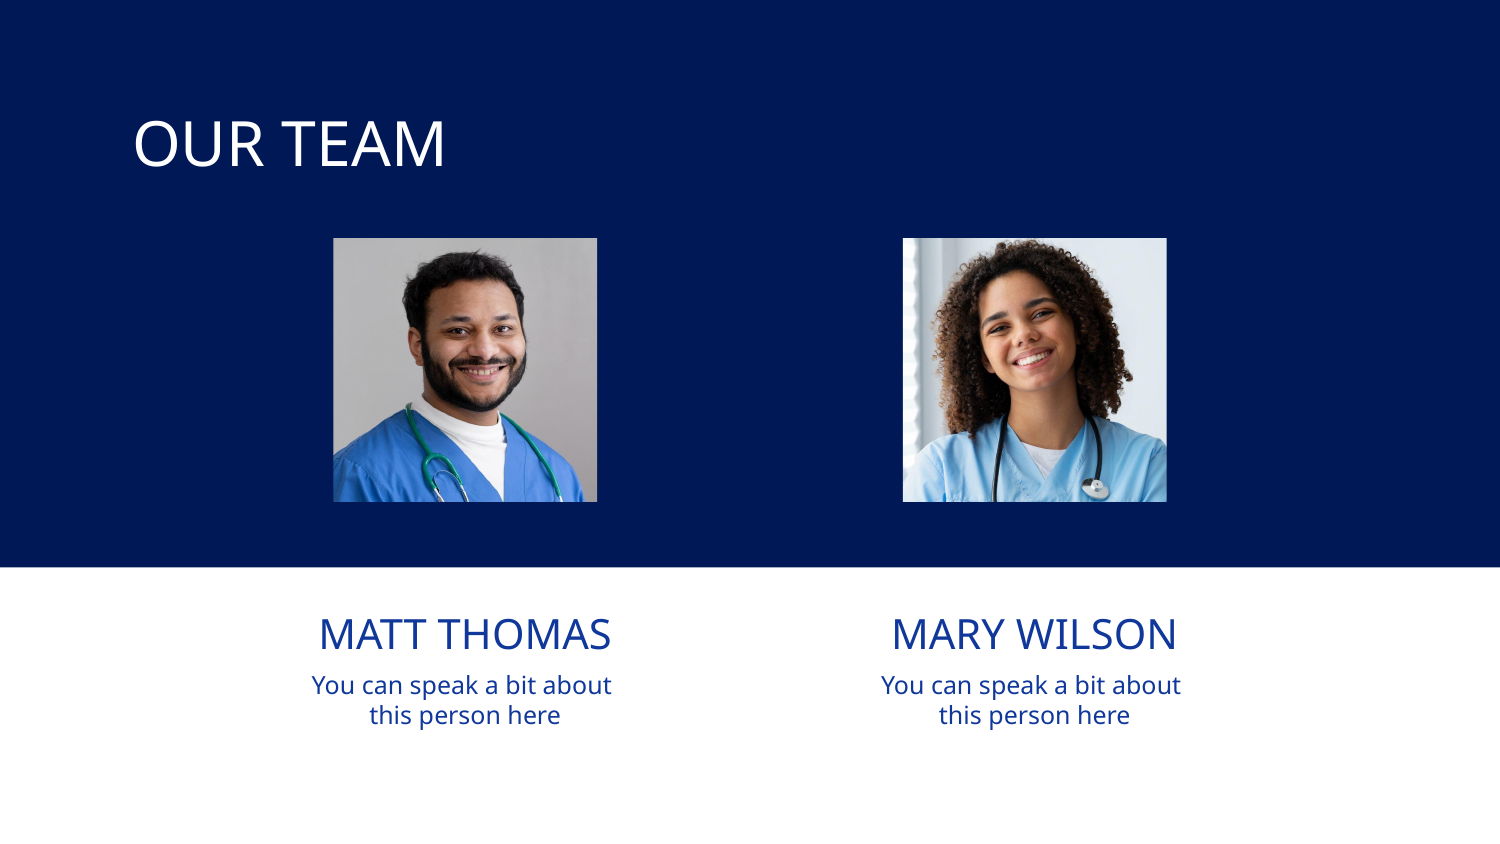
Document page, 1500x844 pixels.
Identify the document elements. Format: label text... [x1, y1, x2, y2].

subtitle MATT THOMAS [259, 592, 671, 654]
subtitle MARY WILSON [829, 592, 1241, 654]
subtitle You can speak a bit about this person here [829, 654, 1241, 749]
picture [333, 237, 598, 503]
subtitle You can speak a bit about this person here [259, 654, 671, 749]
title OUR TEAM [116, 88, 1383, 183]
picture [902, 237, 1167, 503]
